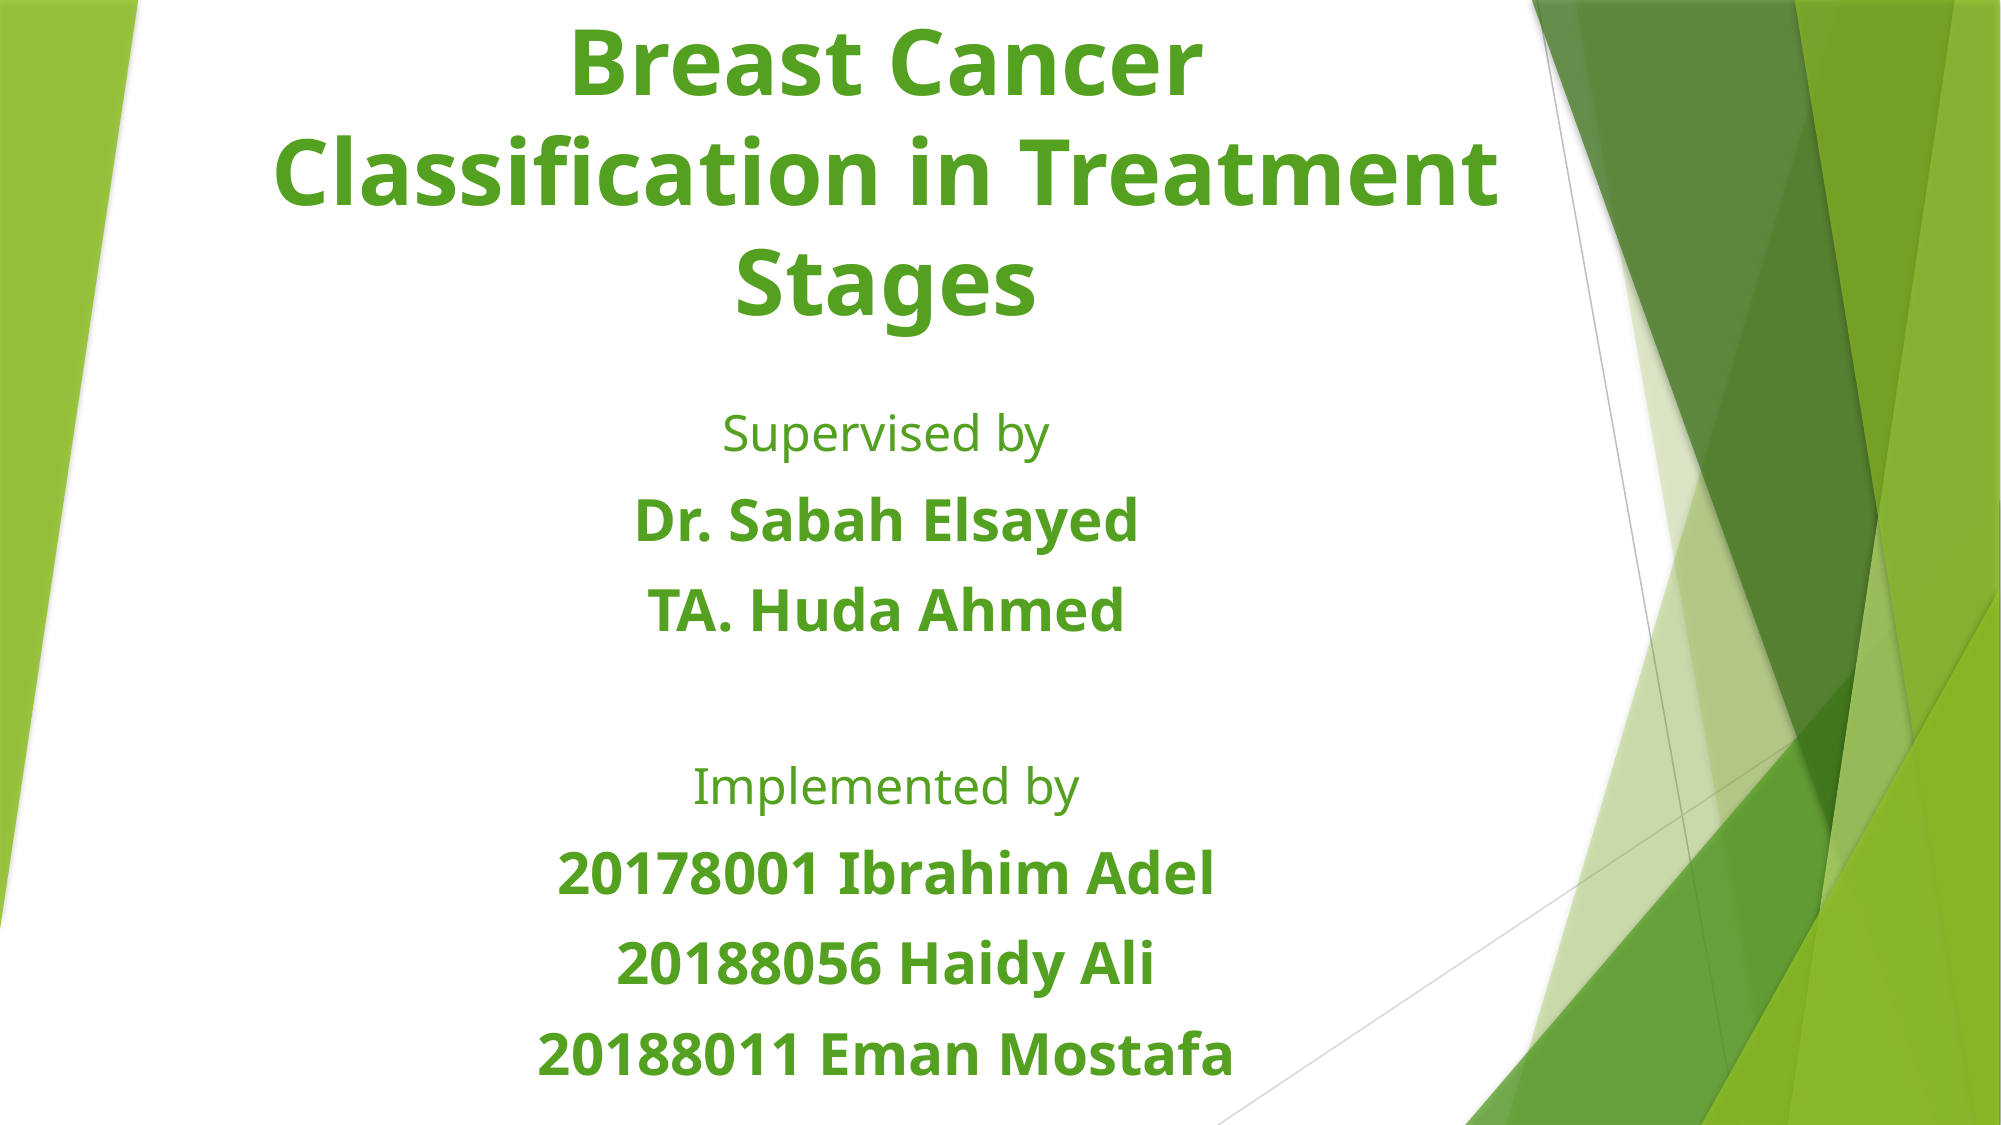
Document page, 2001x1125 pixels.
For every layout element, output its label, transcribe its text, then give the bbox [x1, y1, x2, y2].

title Breast Cancer Classification in Treatment Stages [249, 71, 1524, 342]
subtitle Supervised by Dr. Sabah Elsayed TA. Huda Ahmed Implemented by 20178001 Ibrahim Adel 20188056 Haidy Ali 20188011 Eman Mostafa [249, 394, 1524, 1101]
